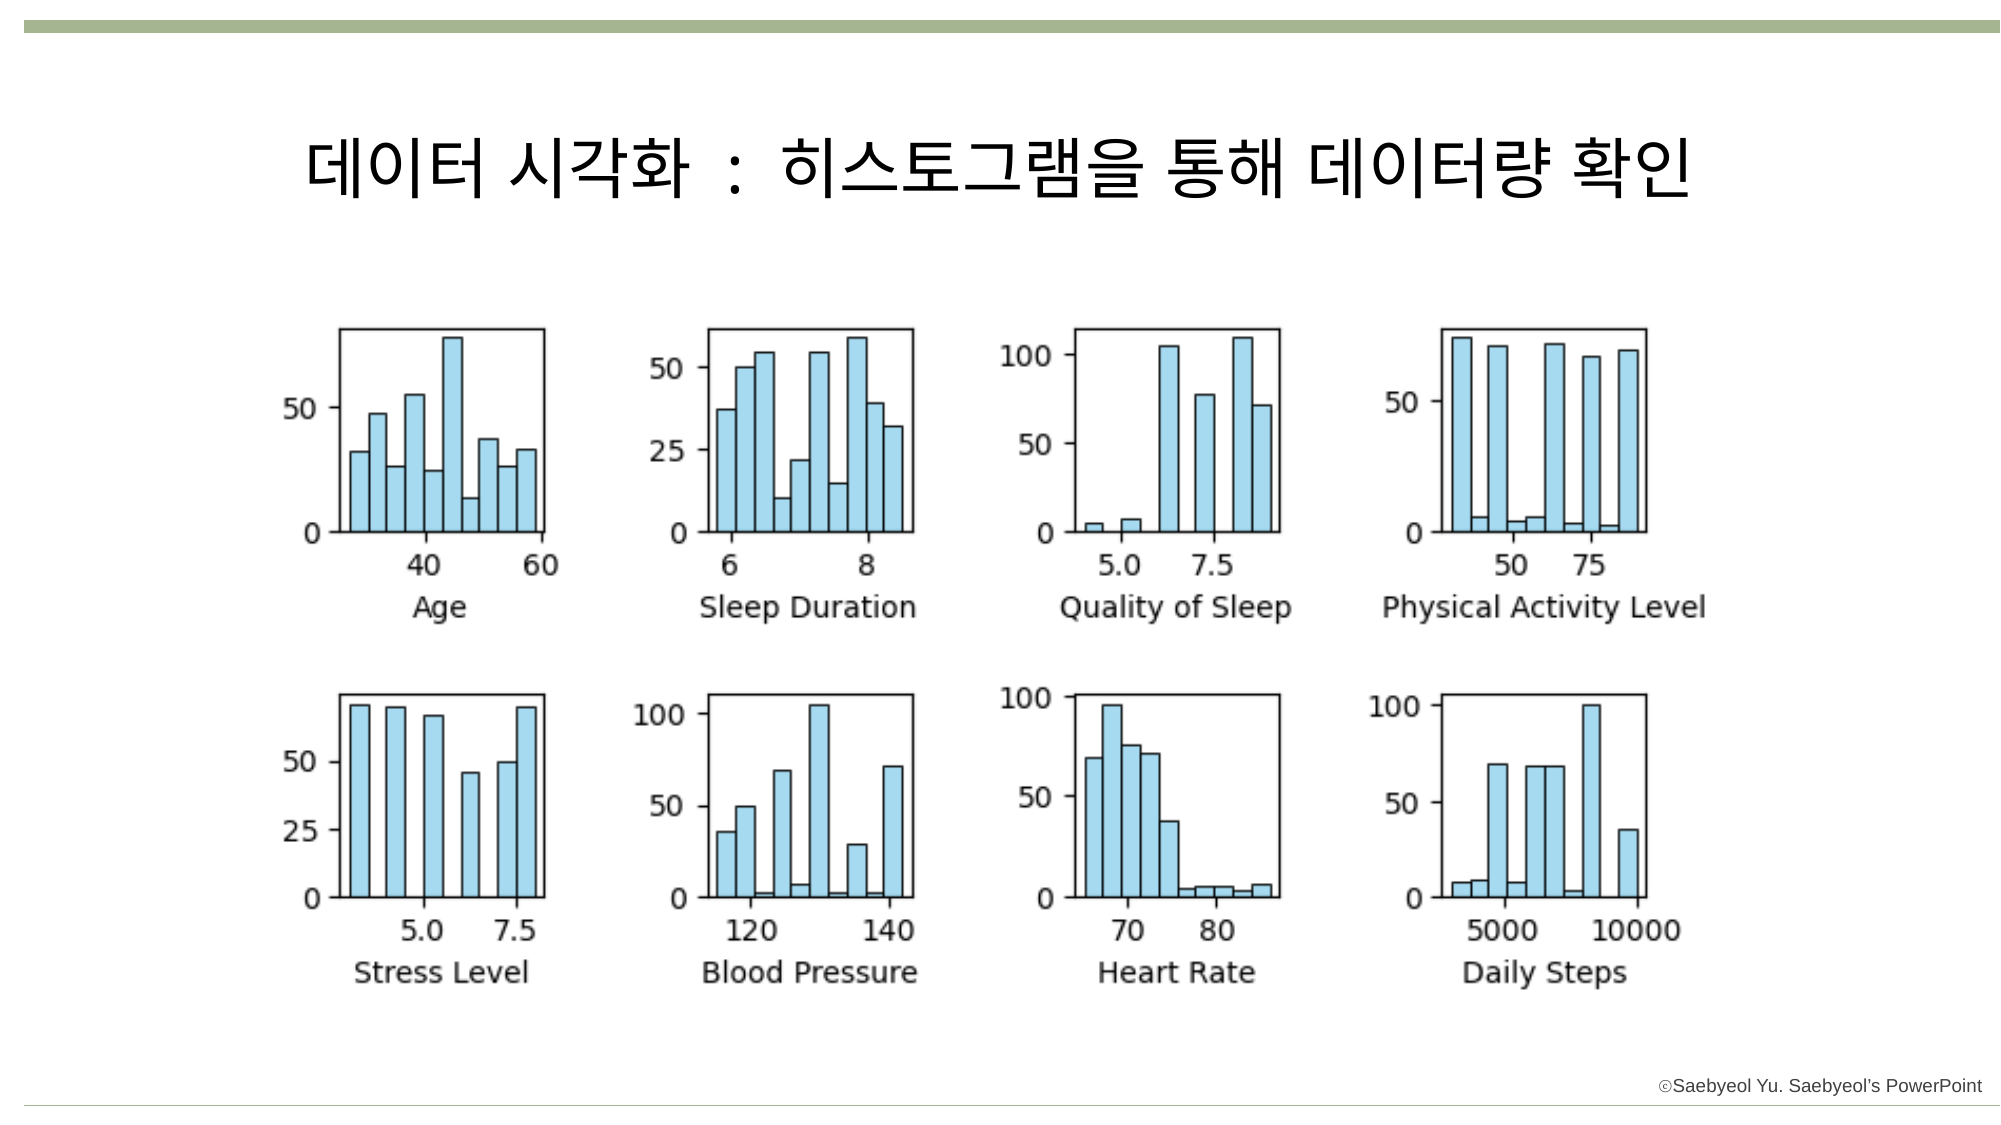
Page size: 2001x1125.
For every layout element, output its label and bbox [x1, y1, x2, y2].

text_box [272, 119, 1728, 1013]
